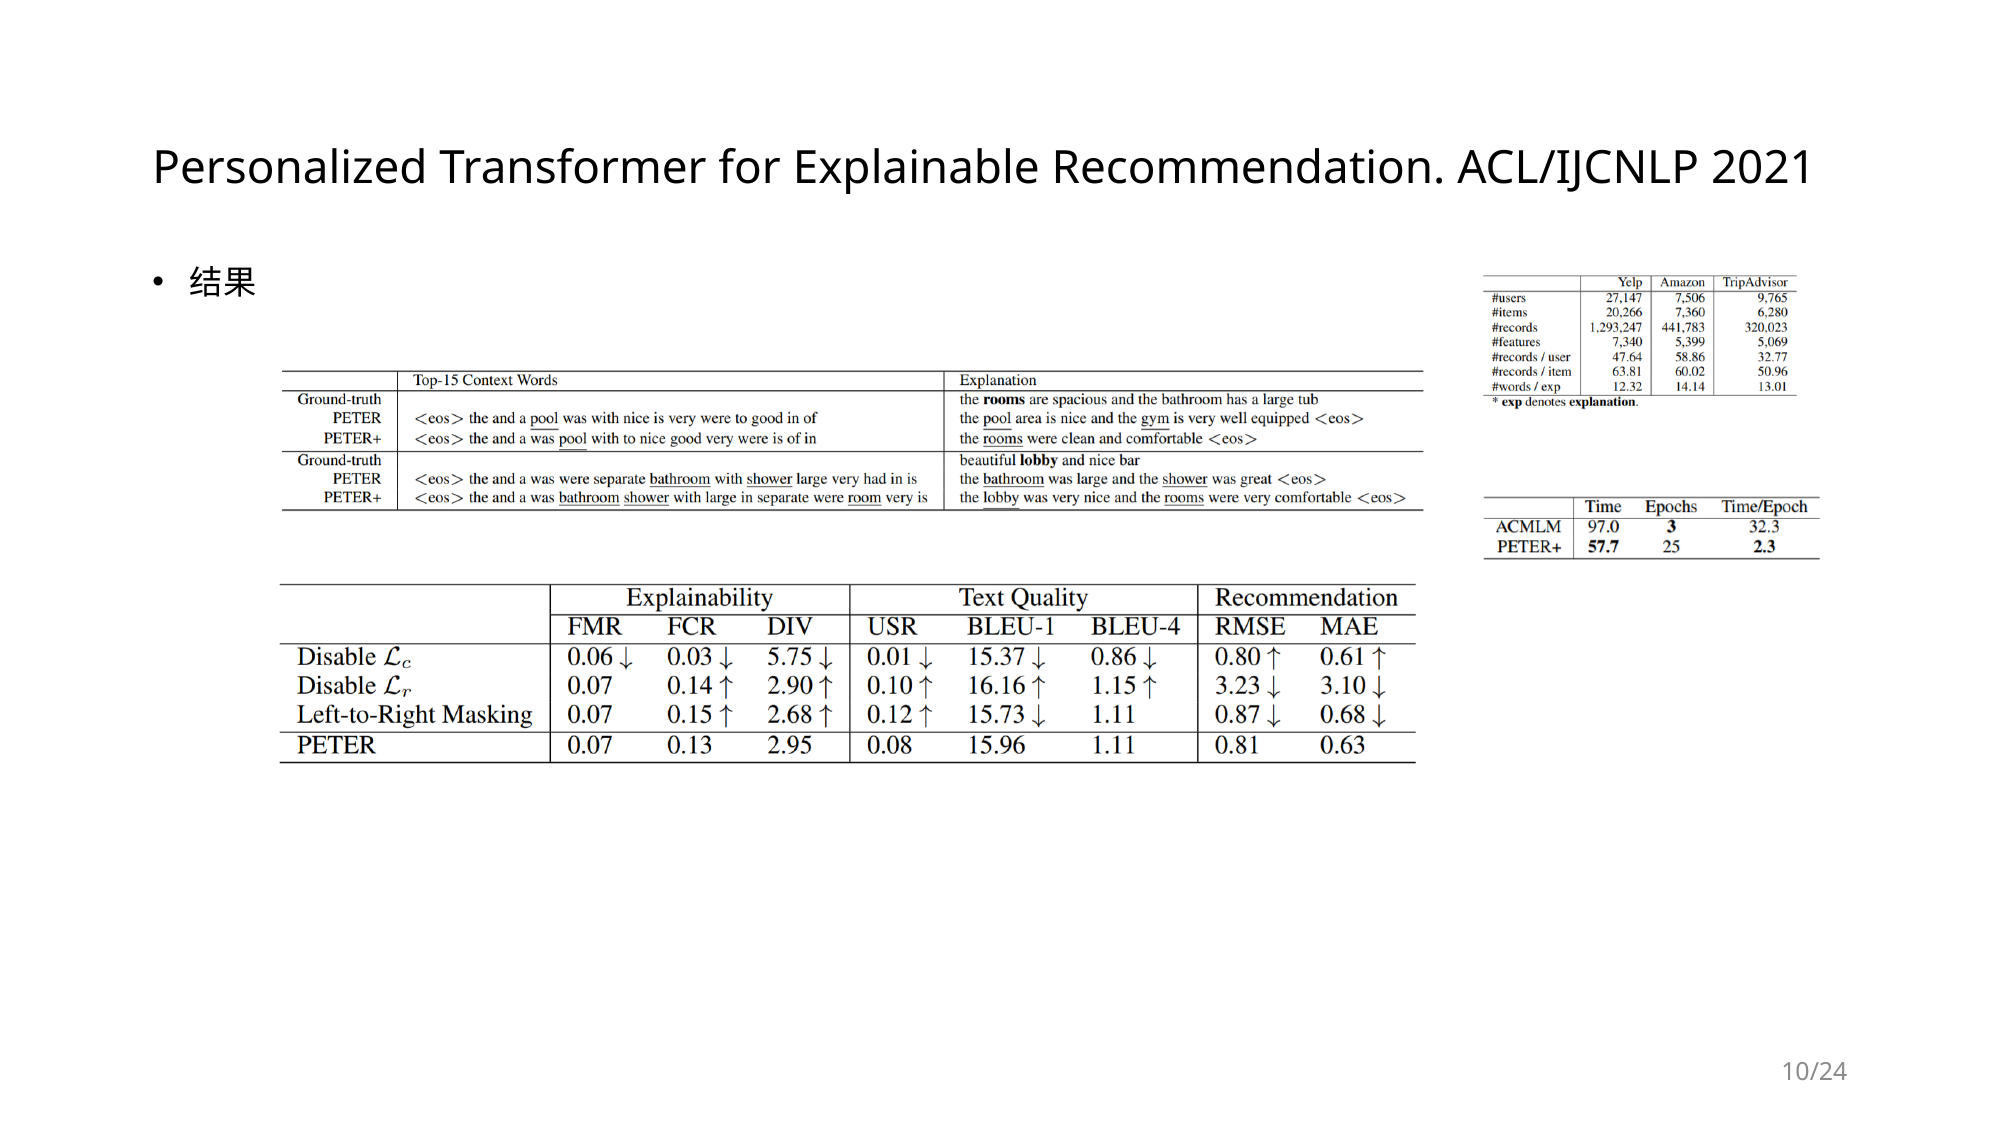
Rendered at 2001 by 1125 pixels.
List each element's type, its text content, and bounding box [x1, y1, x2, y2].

title Personalized Transformer for Explainable Recommendation. ACL/IJCNLP 2021 [137, 120, 1863, 217]
list 结果 [137, 233, 1863, 1014]
picture [264, 356, 1445, 524]
picture [264, 565, 1445, 787]
picture [1471, 265, 1804, 416]
slide_number 10/24 [1412, 1042, 1863, 1103]
picture [1471, 481, 1825, 566]
